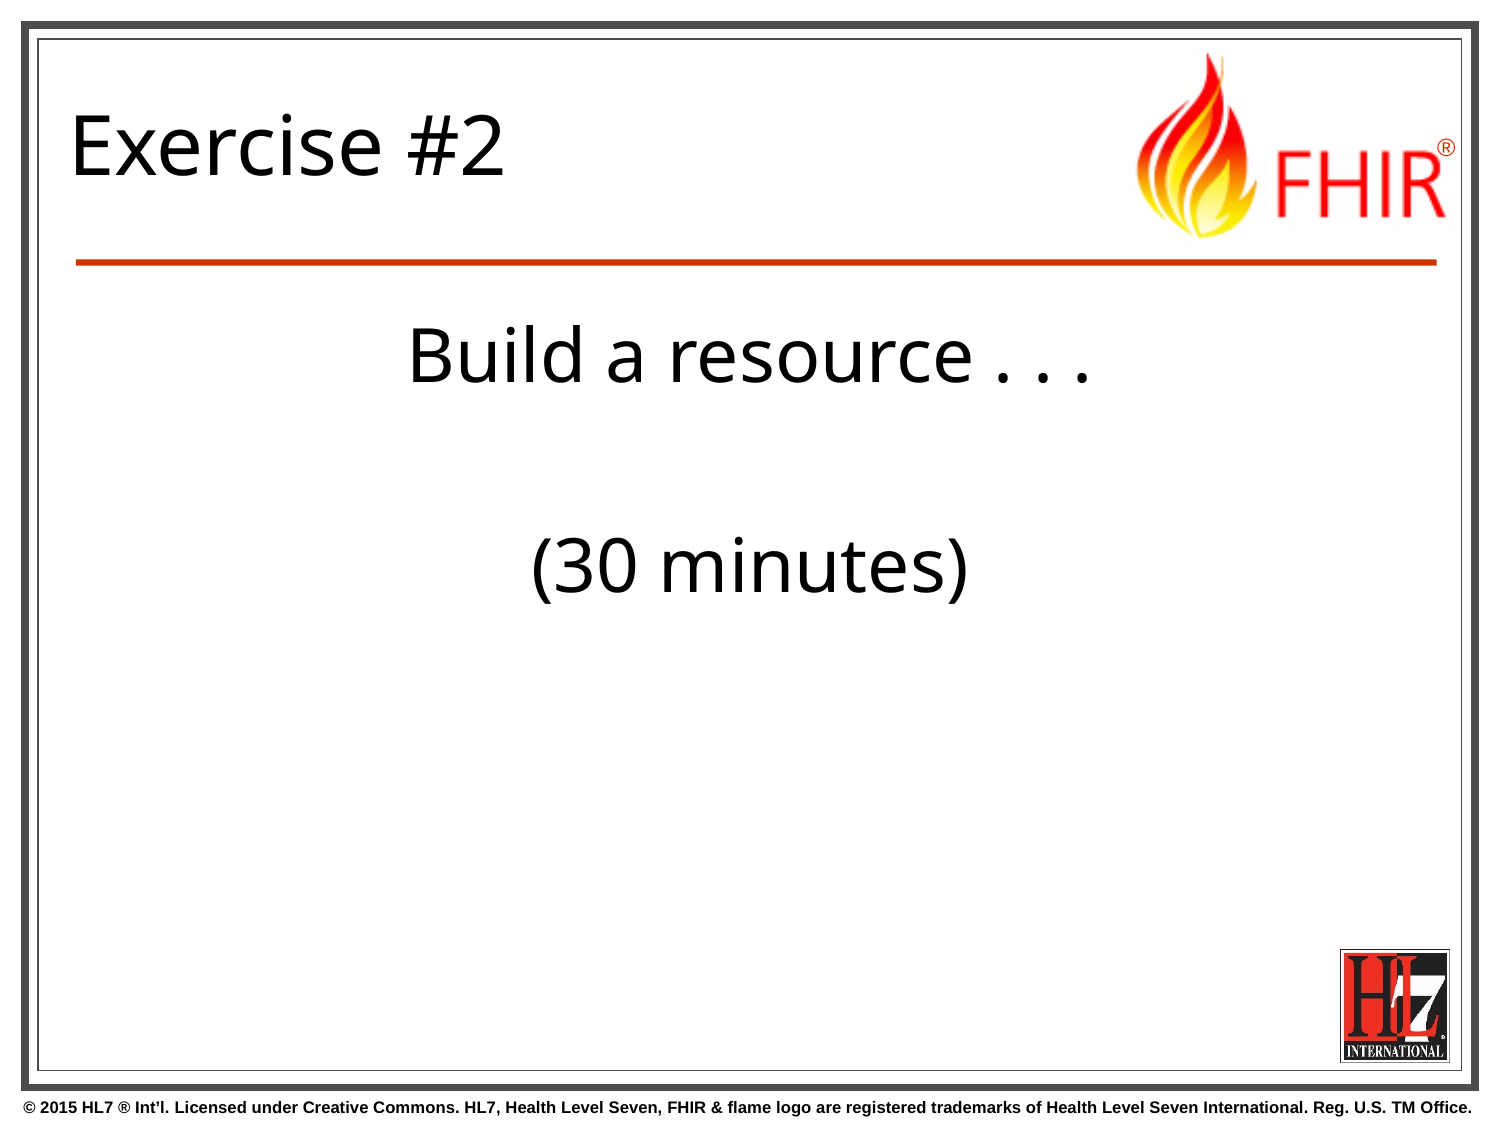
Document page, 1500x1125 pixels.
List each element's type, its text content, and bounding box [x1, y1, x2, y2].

title Exercise #2 [53, 54, 1128, 249]
picture [1340, 949, 1450, 1063]
list Build a resource . . . (30 minutes) [62, 299, 1438, 1059]
picture [1124, 42, 1458, 249]
